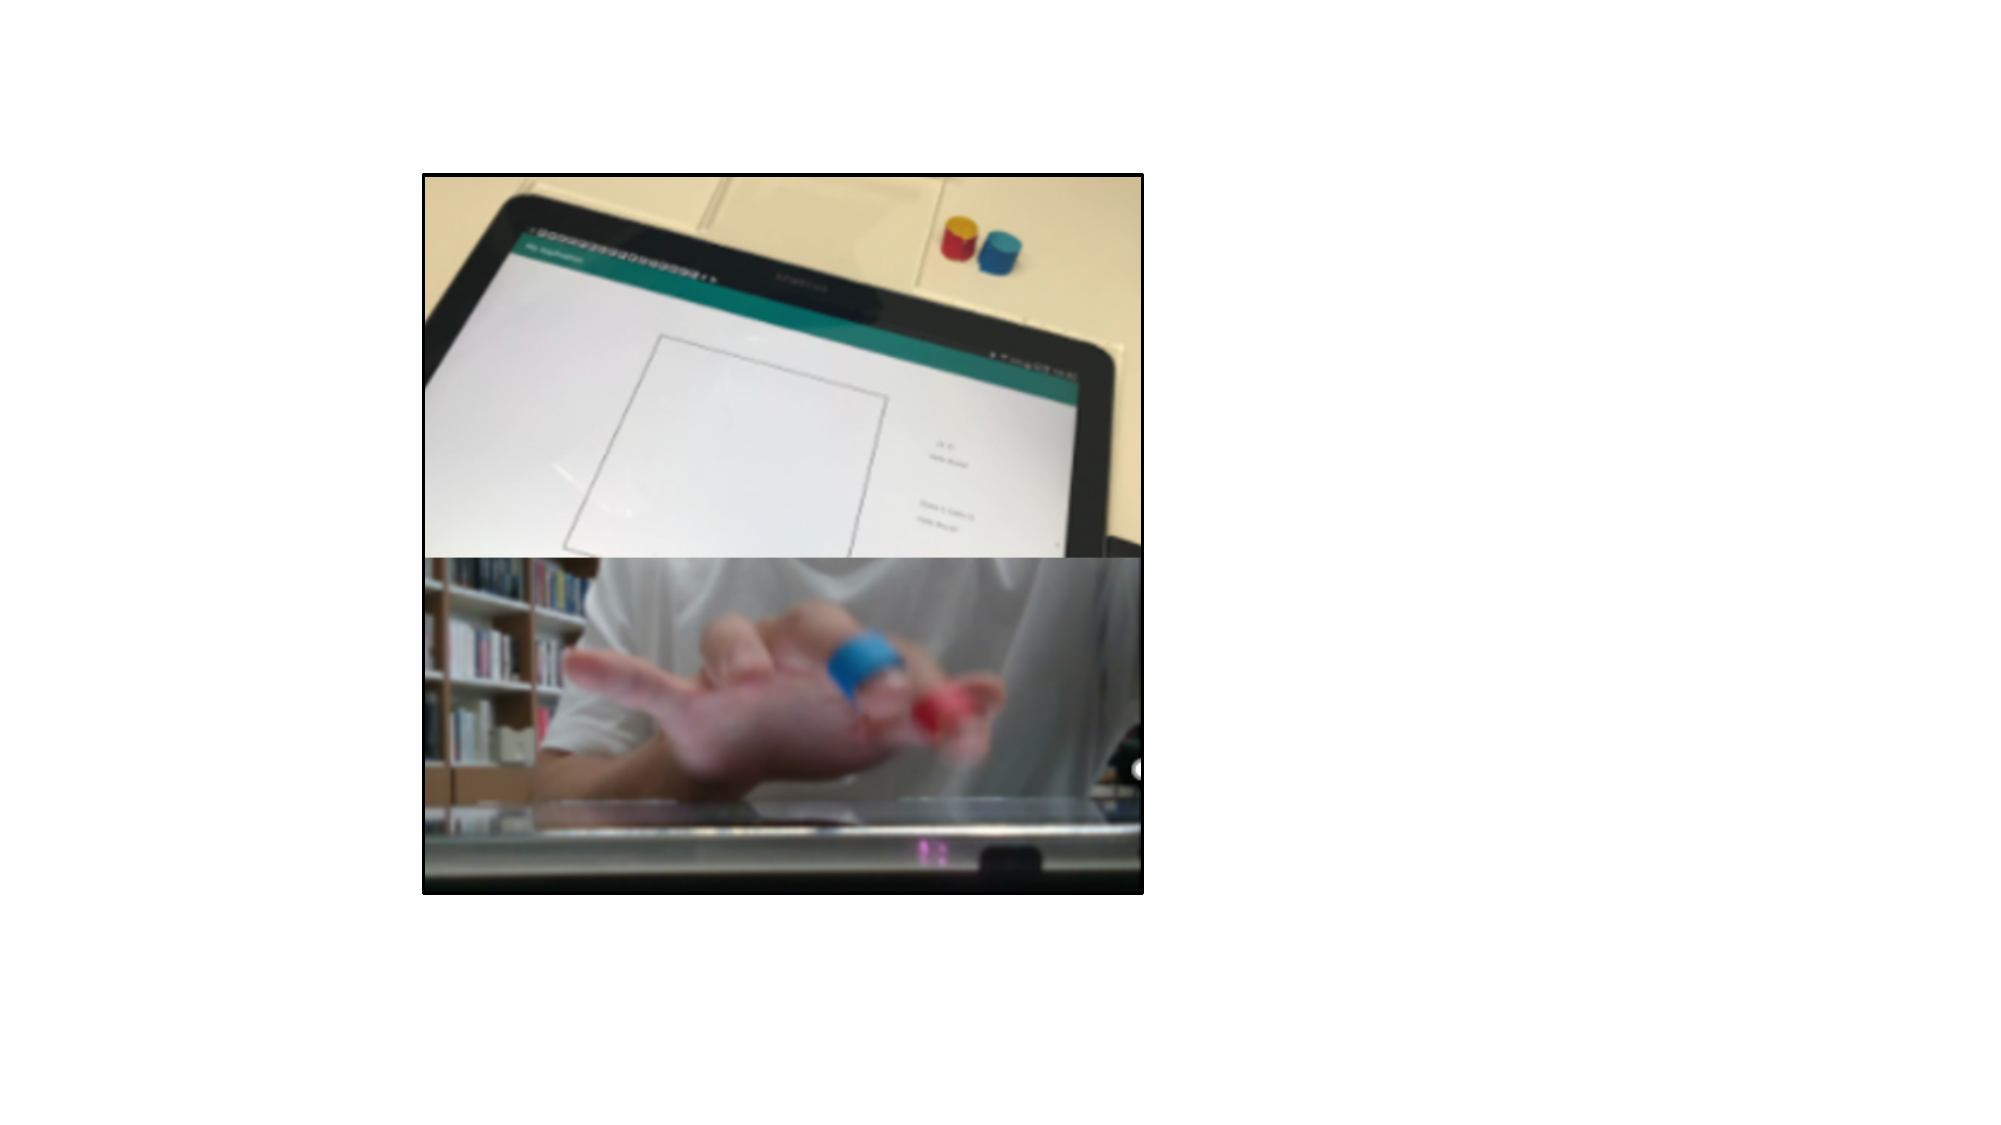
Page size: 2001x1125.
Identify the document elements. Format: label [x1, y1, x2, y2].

picture [424, 176, 1141, 893]
